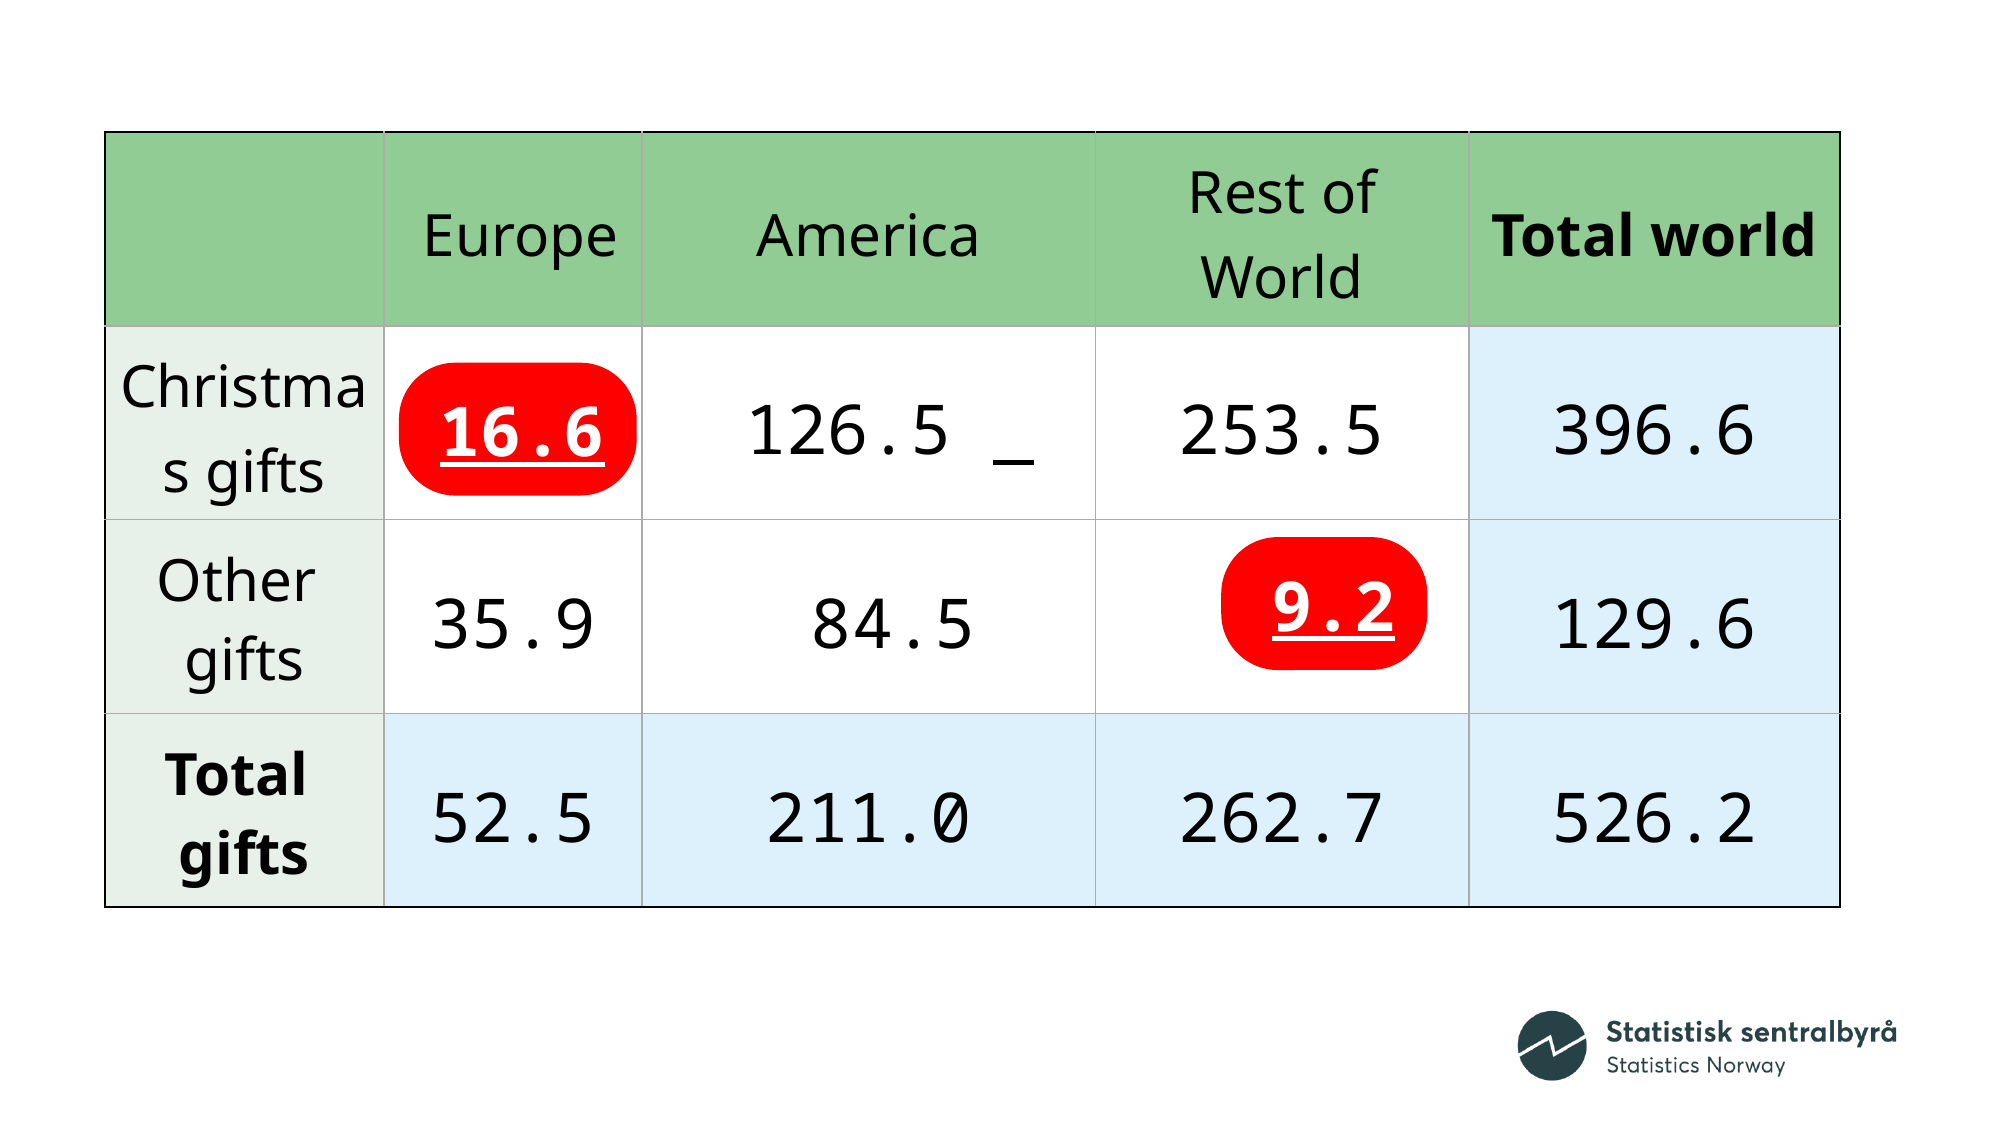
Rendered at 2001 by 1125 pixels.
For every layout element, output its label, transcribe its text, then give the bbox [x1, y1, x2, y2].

table_cell 396.6 [1470, 327, 1839, 519]
table_header Europe [385, 133, 641, 325]
table_cell Total gifts [106, 714, 383, 906]
table_cell 35.9 [385, 520, 641, 713]
table_cell 129.6 [1470, 520, 1839, 713]
table_cell Christmas gifts [106, 327, 383, 519]
table_cell Other gifts [106, 520, 383, 713]
table_header America [643, 133, 1095, 325]
text_box 9.2 [1221, 537, 1428, 671]
text_box 16.6 [398, 362, 637, 496]
table_cell 126.5 [643, 327, 1095, 519]
table_header [106, 133, 383, 325]
table_header Total world [1470, 133, 1839, 325]
table_cell 84.5 [643, 520, 1095, 713]
table_cell 253.5 [1096, 327, 1468, 519]
table_cell 9.2 [1096, 520, 1468, 713]
table_cell 211.0 [643, 714, 1095, 906]
picture [1503, 995, 2000, 1125]
table_header Rest of World [1096, 133, 1468, 325]
table_cell 526.2 [1470, 714, 1839, 906]
table_cell 52.5 [385, 714, 641, 906]
table_cell 16.6 [385, 327, 641, 519]
table_cell 262.7 [1096, 714, 1468, 906]
